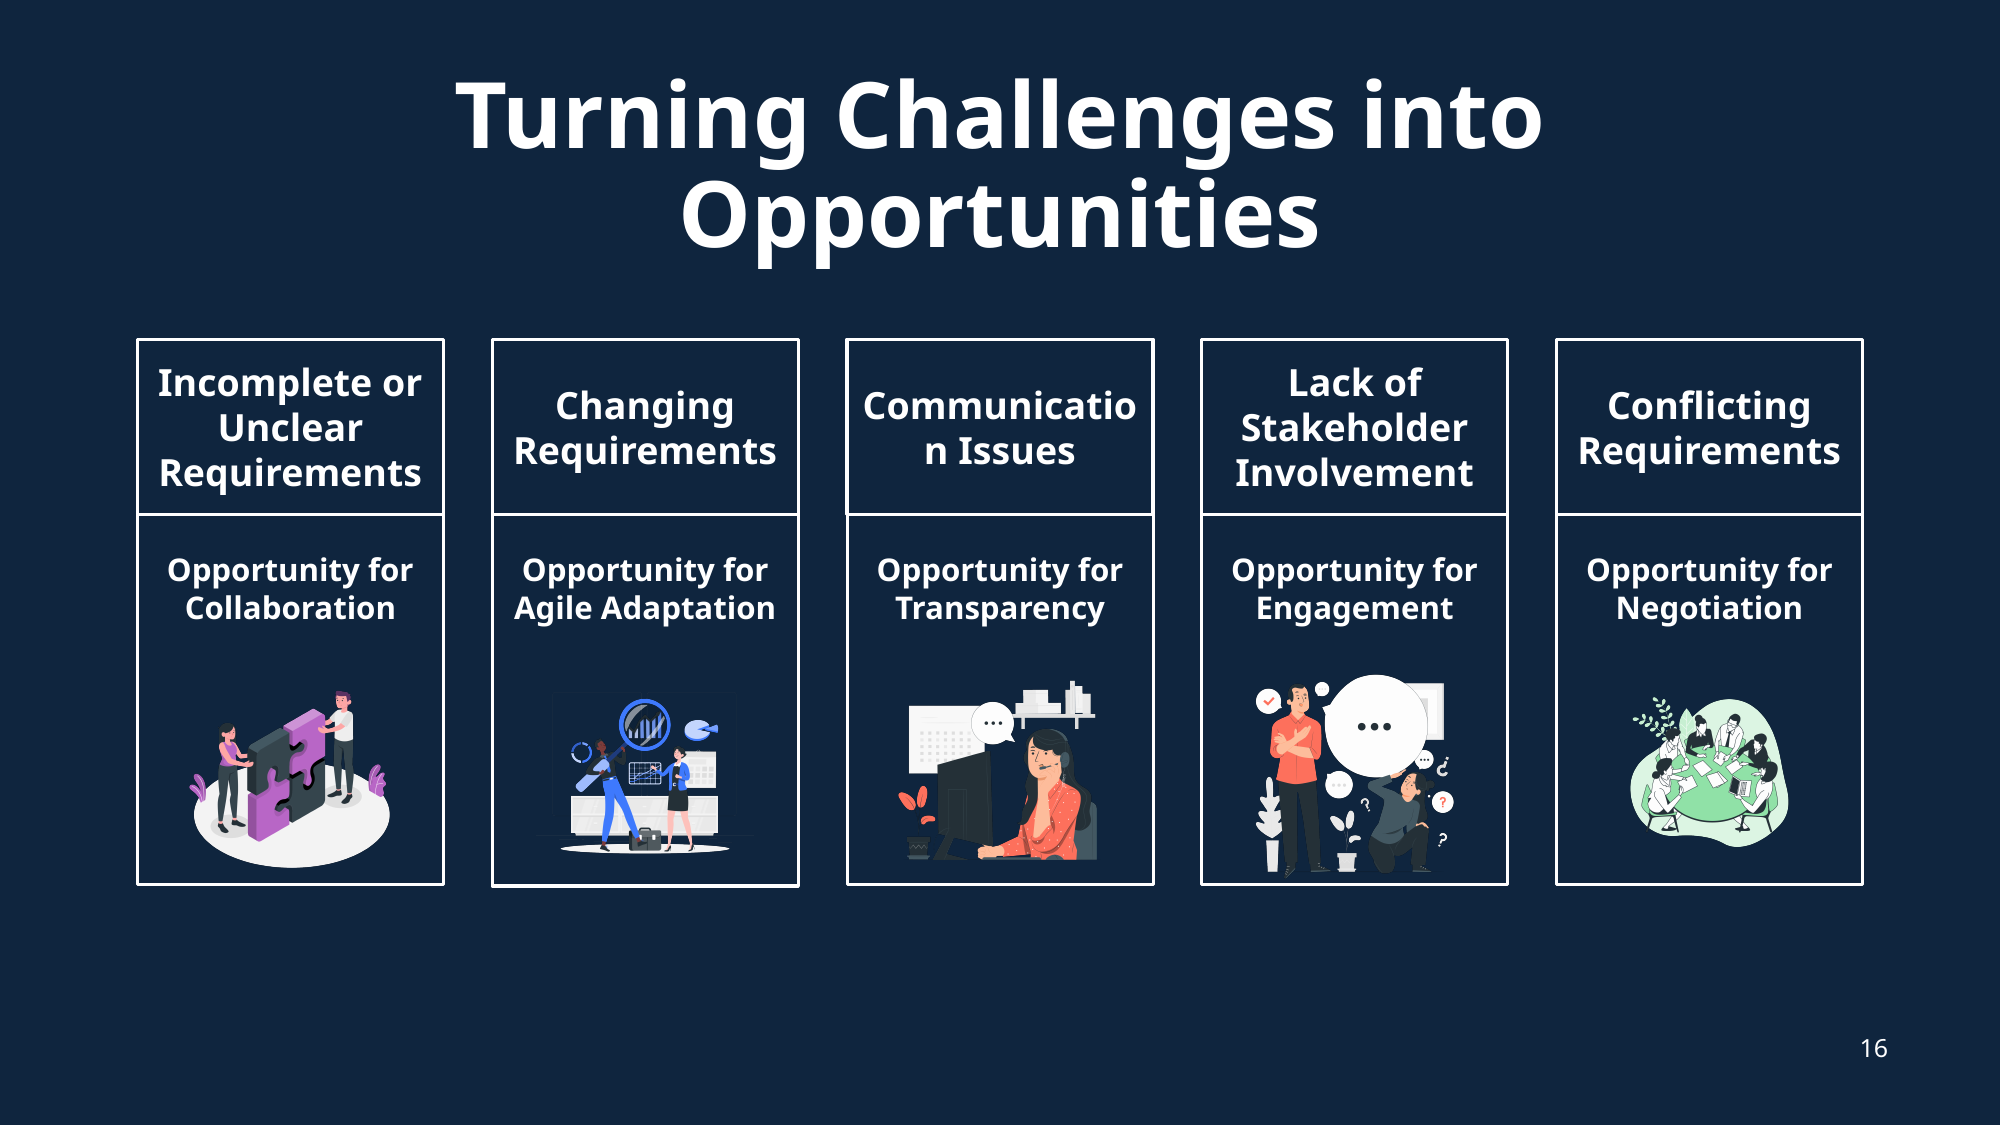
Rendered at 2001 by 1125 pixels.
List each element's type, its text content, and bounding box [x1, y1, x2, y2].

list Opportunity for Negotiation [1555, 516, 1864, 886]
list Incomplete or Unclear Requirements [136, 338, 445, 516]
list Changing Requirements [491, 338, 800, 516]
list Opportunity for Engagement [1200, 516, 1509, 886]
list Communication Issues [845, 338, 1155, 516]
list Opportunity for Transparency [846, 516, 1155, 886]
text_box 16 [1836, 1019, 1912, 1080]
list Conflicting Requirements [1555, 338, 1864, 516]
picture [1246, 666, 1464, 884]
title Turning Challenges into Opportunities [137, 59, 1863, 278]
list Lack of Stakeholder Involvement [1200, 338, 1509, 516]
list Opportunity for Collaboration [136, 516, 445, 886]
picture [1600, 664, 1819, 883]
list Opportunity for Agile Adaptation [491, 516, 800, 888]
picture [891, 667, 1109, 885]
picture [536, 668, 754, 887]
picture [181, 668, 400, 887]
